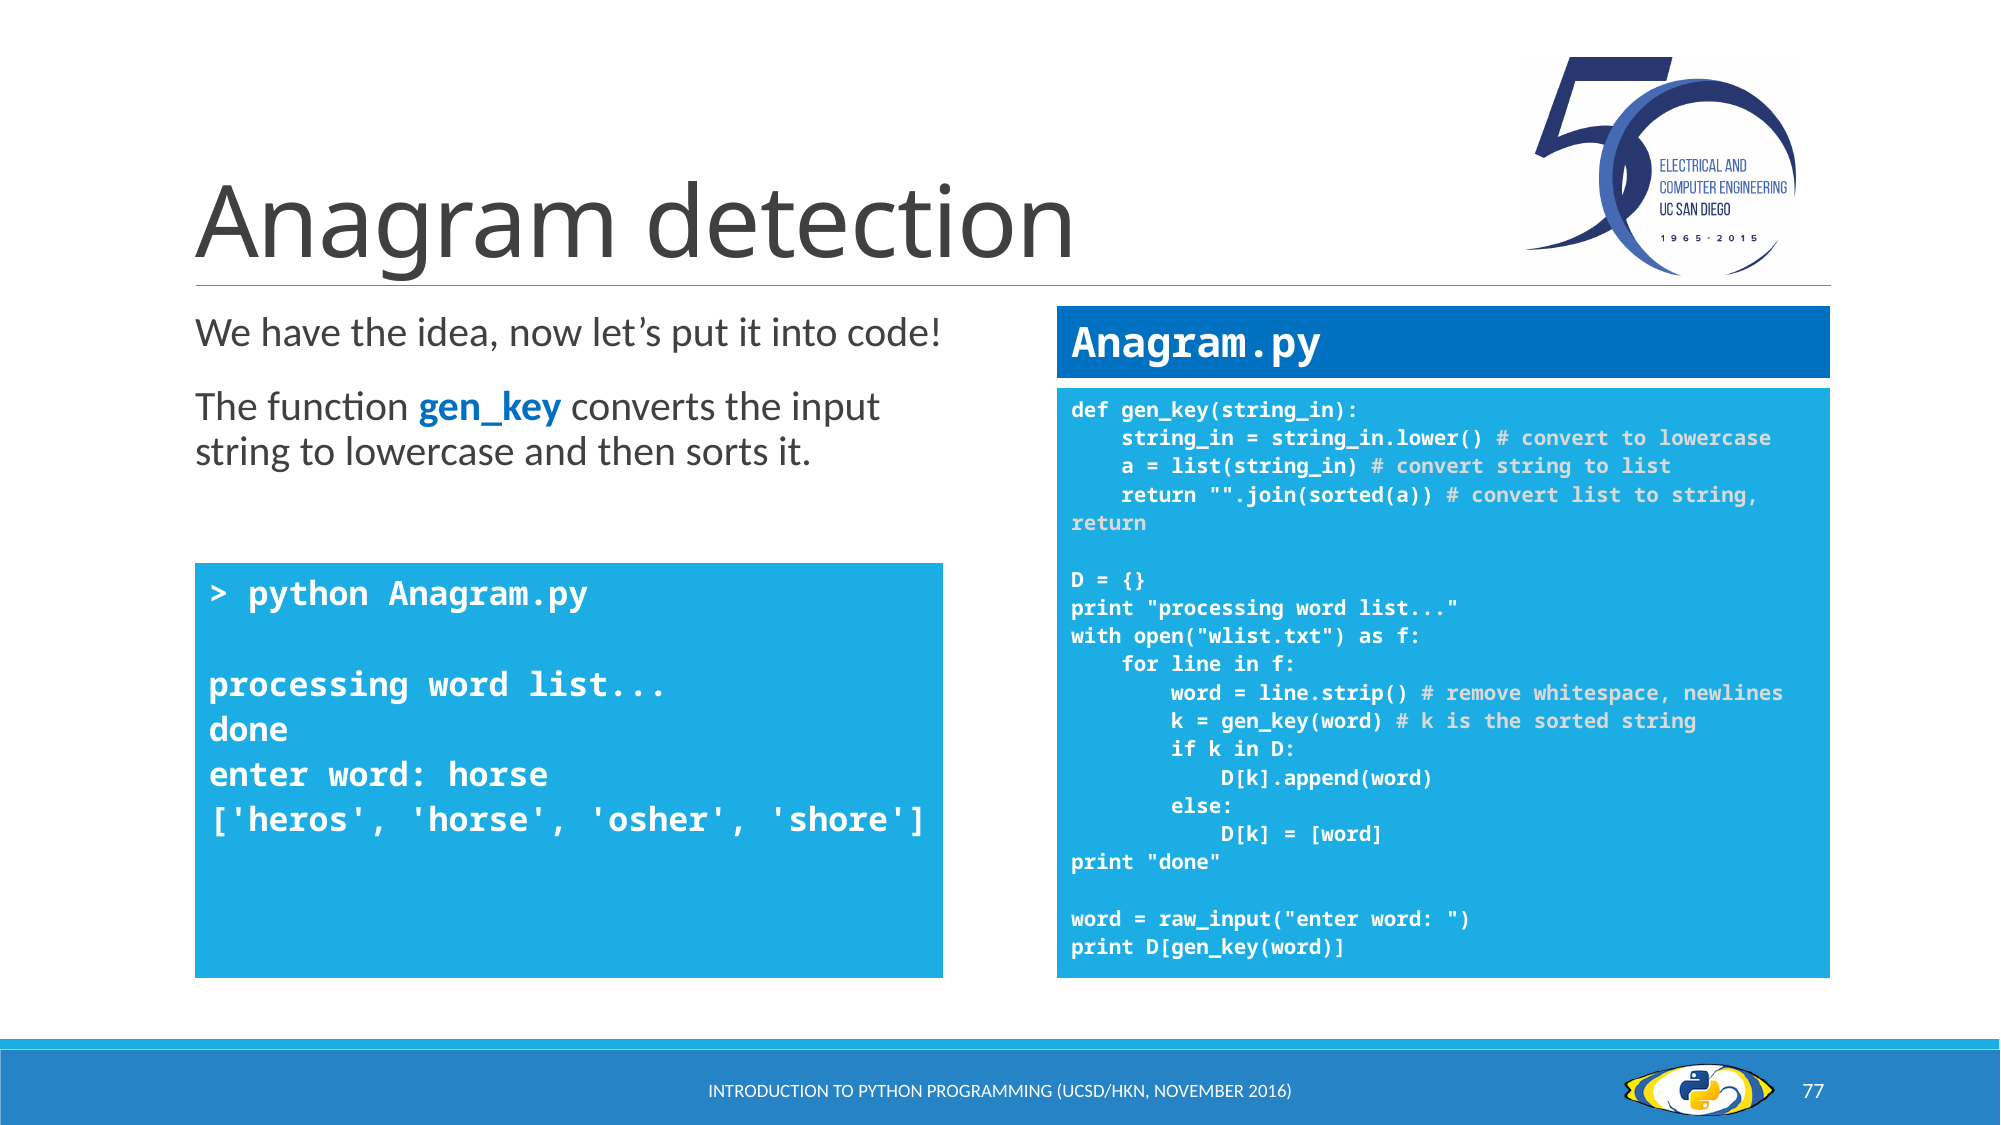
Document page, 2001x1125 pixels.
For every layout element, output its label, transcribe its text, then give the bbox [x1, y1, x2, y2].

title Anagram detection [180, 47, 1830, 285]
list We have the idea, now let’s put it into code! The function gen_key converts the input string to lowercase and then sorts it. [180, 302, 944, 963]
slide_number 77 [1624, 1059, 1840, 1120]
table_header > python Anagram.py processing word list... done enter word: horse ['heros', 'horse', 'osher', 'shore'] [195, 563, 943, 978]
table_header def gen_key(string_in): string_in = string_in.lower() # convert to lowercase a = list(string_in) # convert string to list return "".join(sorted(a)) # convert list to string, return D = {} print "processing word list..." with open("wlist.txt") as f: for line in f: word = line.strip() # remove whitespace, newlines k = gen_key(word) # k is the sorted string if k in D: D[k].append(word) else: D[k] = [word] print "done" word = raw_input("enter word: ") print D[gen_key(word)] [1057, 388, 1830, 978]
footer Introduction to Python Programming (UCSD/HKN, November 2016) [604, 1059, 1396, 1120]
table_header Anagram.py [1057, 306, 1830, 378]
